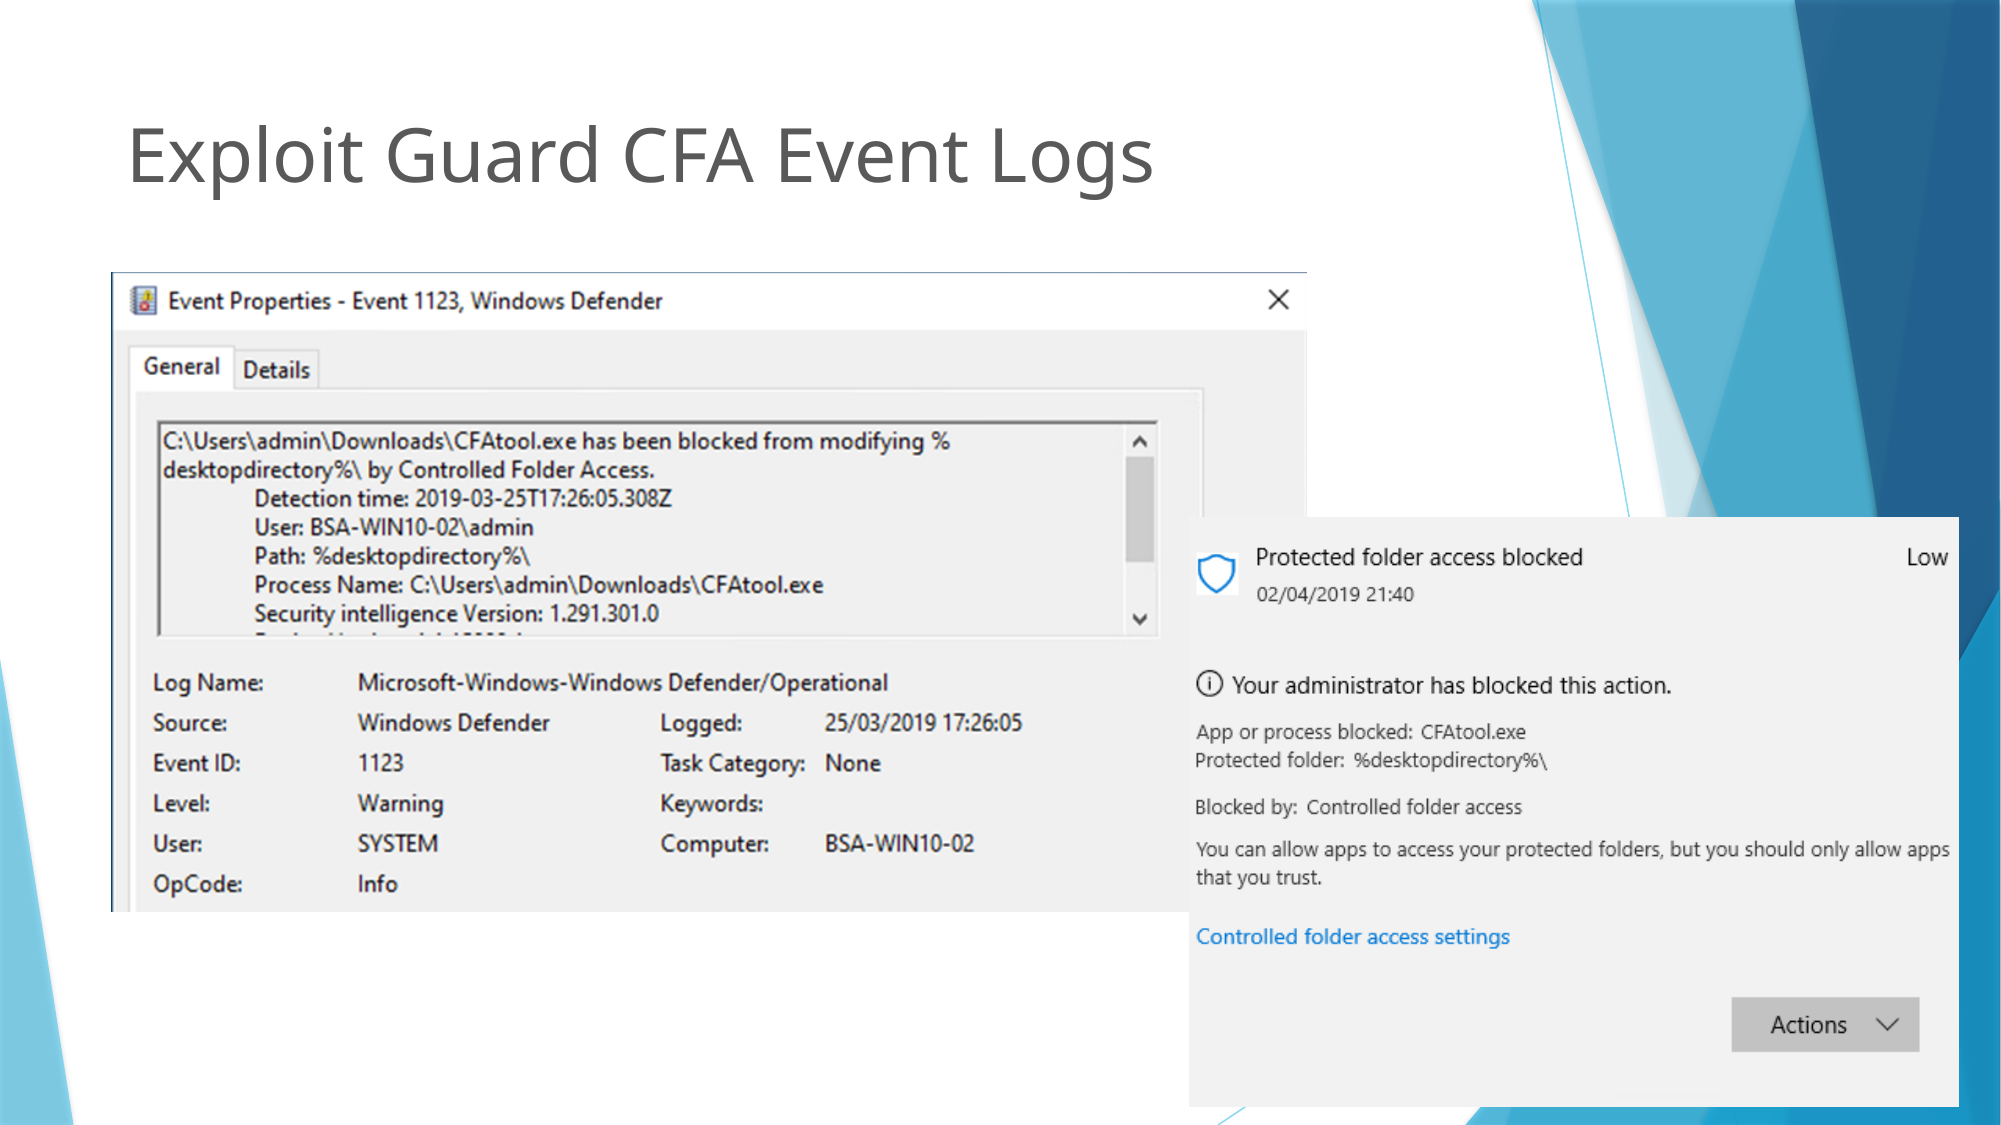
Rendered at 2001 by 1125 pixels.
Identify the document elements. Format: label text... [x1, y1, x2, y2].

title Exploit Guard CFA Event Logs [111, 99, 1522, 317]
picture [110, 271, 1959, 1107]
